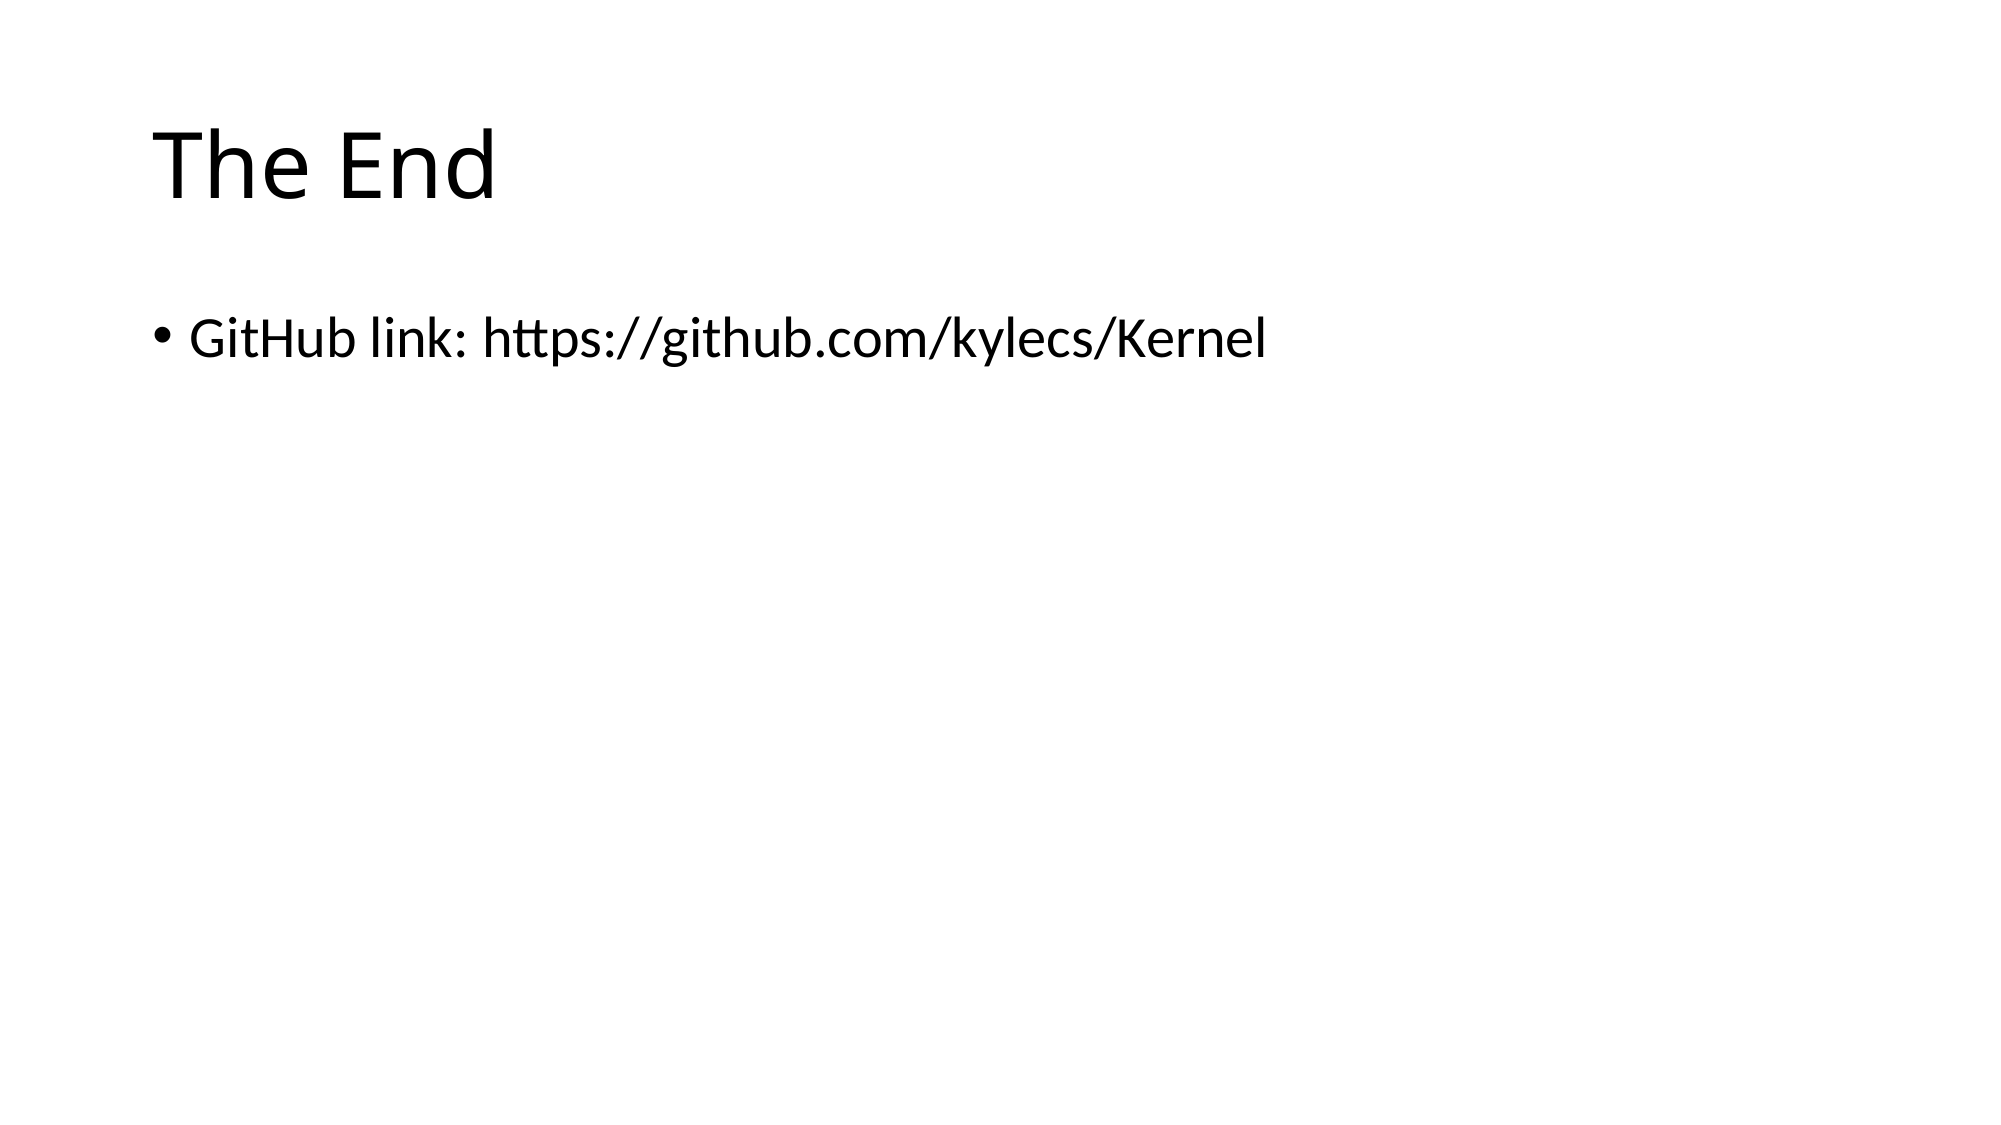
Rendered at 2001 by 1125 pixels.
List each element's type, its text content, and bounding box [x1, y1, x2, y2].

title The End [137, 59, 1863, 278]
list GitHub link: https://github.com/kylecs/Kernel [137, 299, 1863, 1014]
